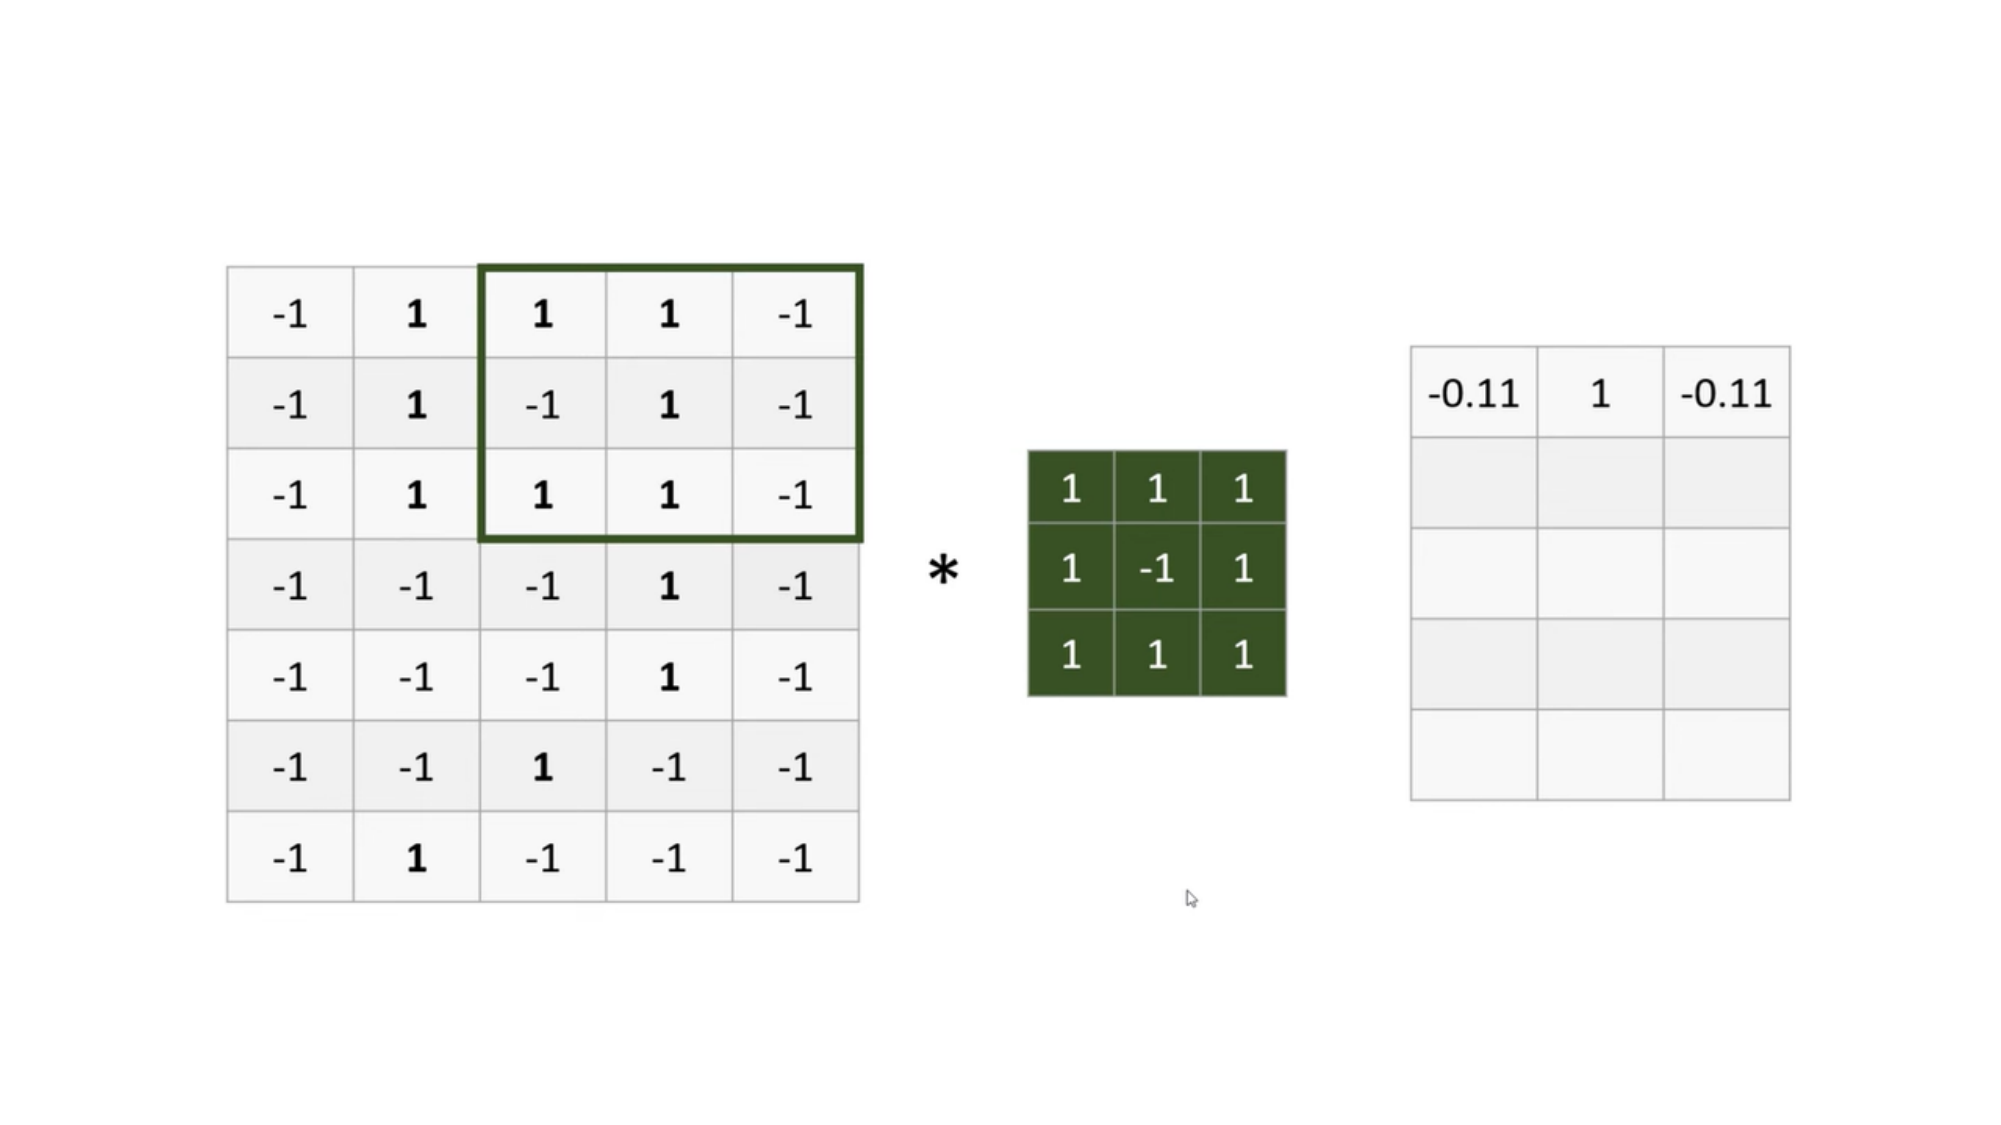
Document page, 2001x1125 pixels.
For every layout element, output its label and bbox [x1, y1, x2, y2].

picture [161, 174, 1839, 950]
